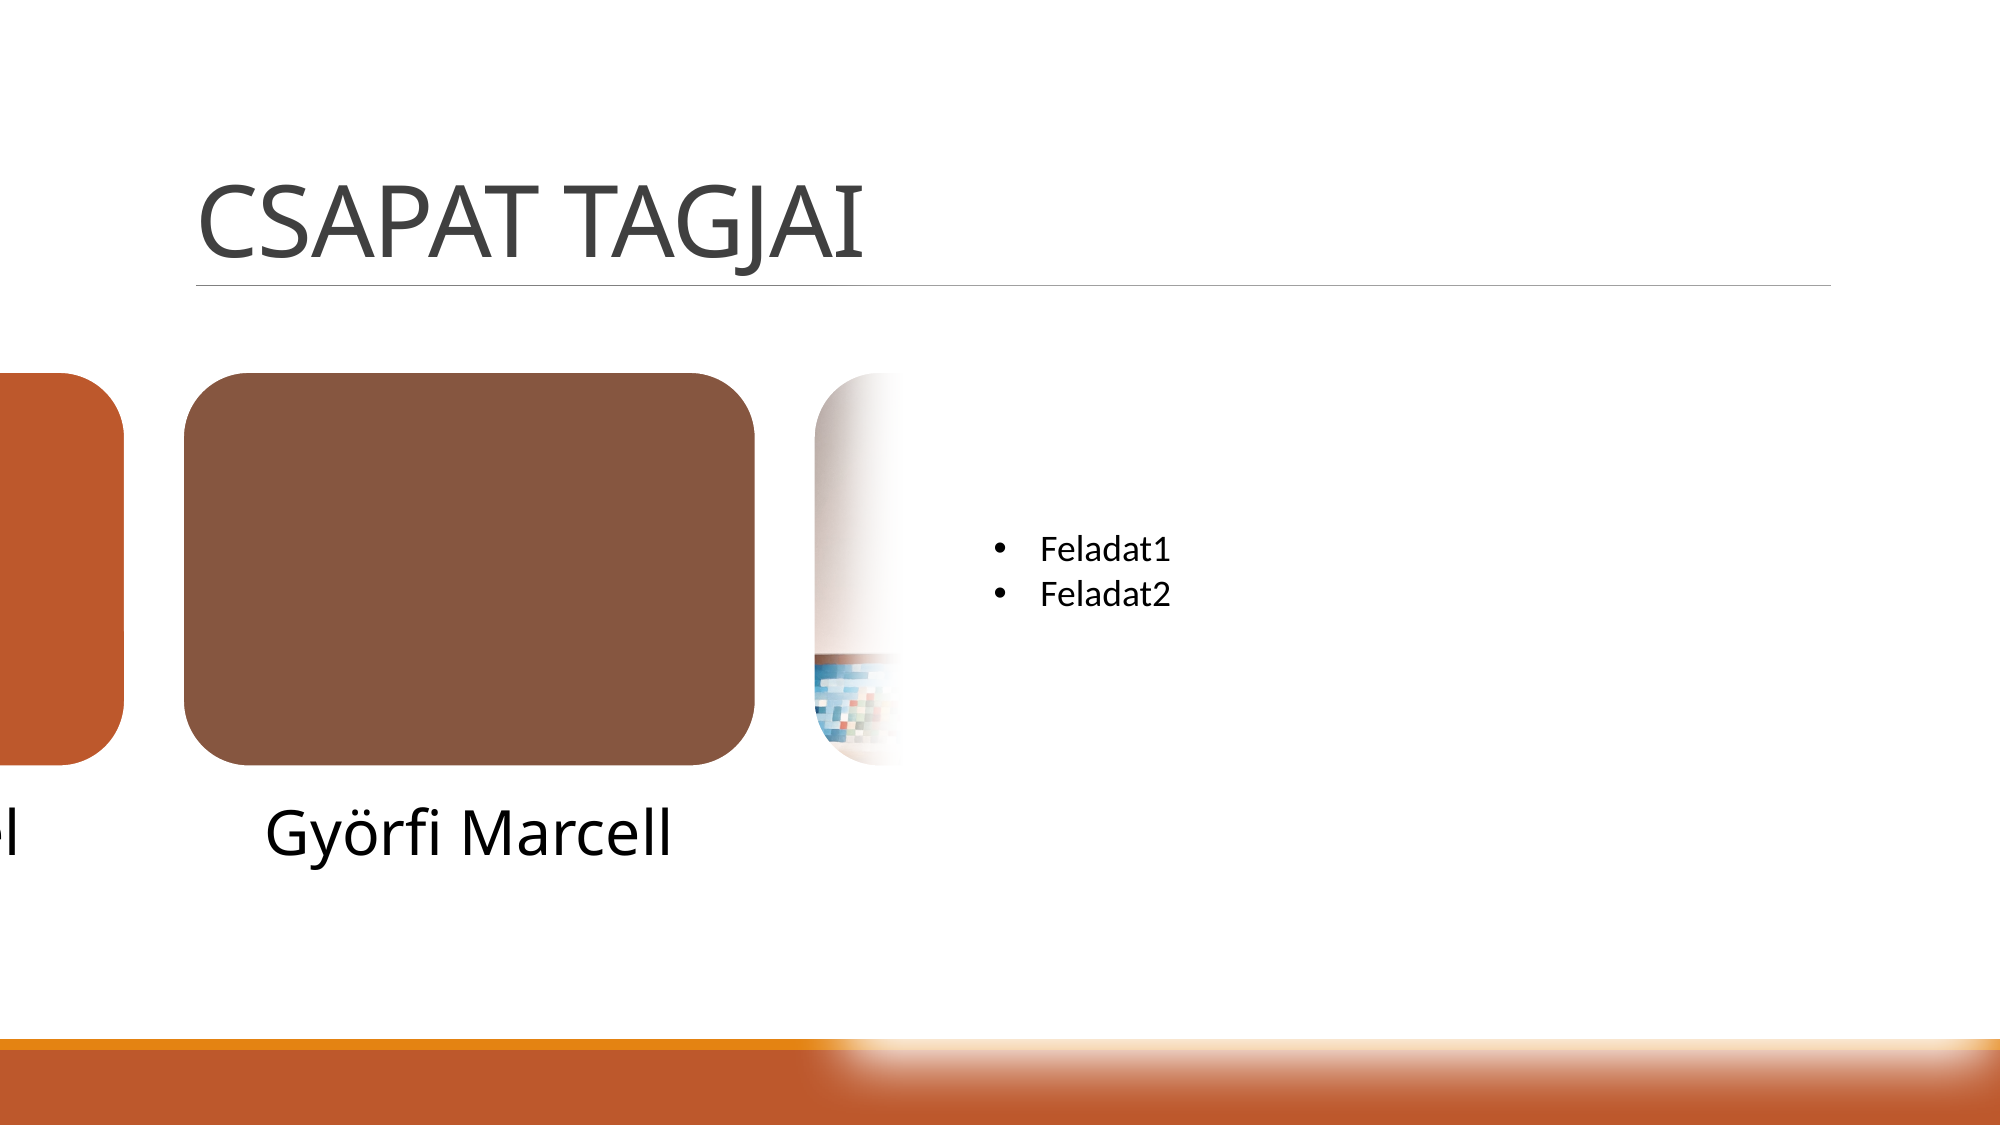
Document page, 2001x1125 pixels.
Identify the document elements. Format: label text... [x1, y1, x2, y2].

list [0, 345, 1388, 1006]
title Csapat tagjai [180, 47, 1830, 285]
text_box Feladat1 Feladat2 [934, 303, 2000, 1013]
